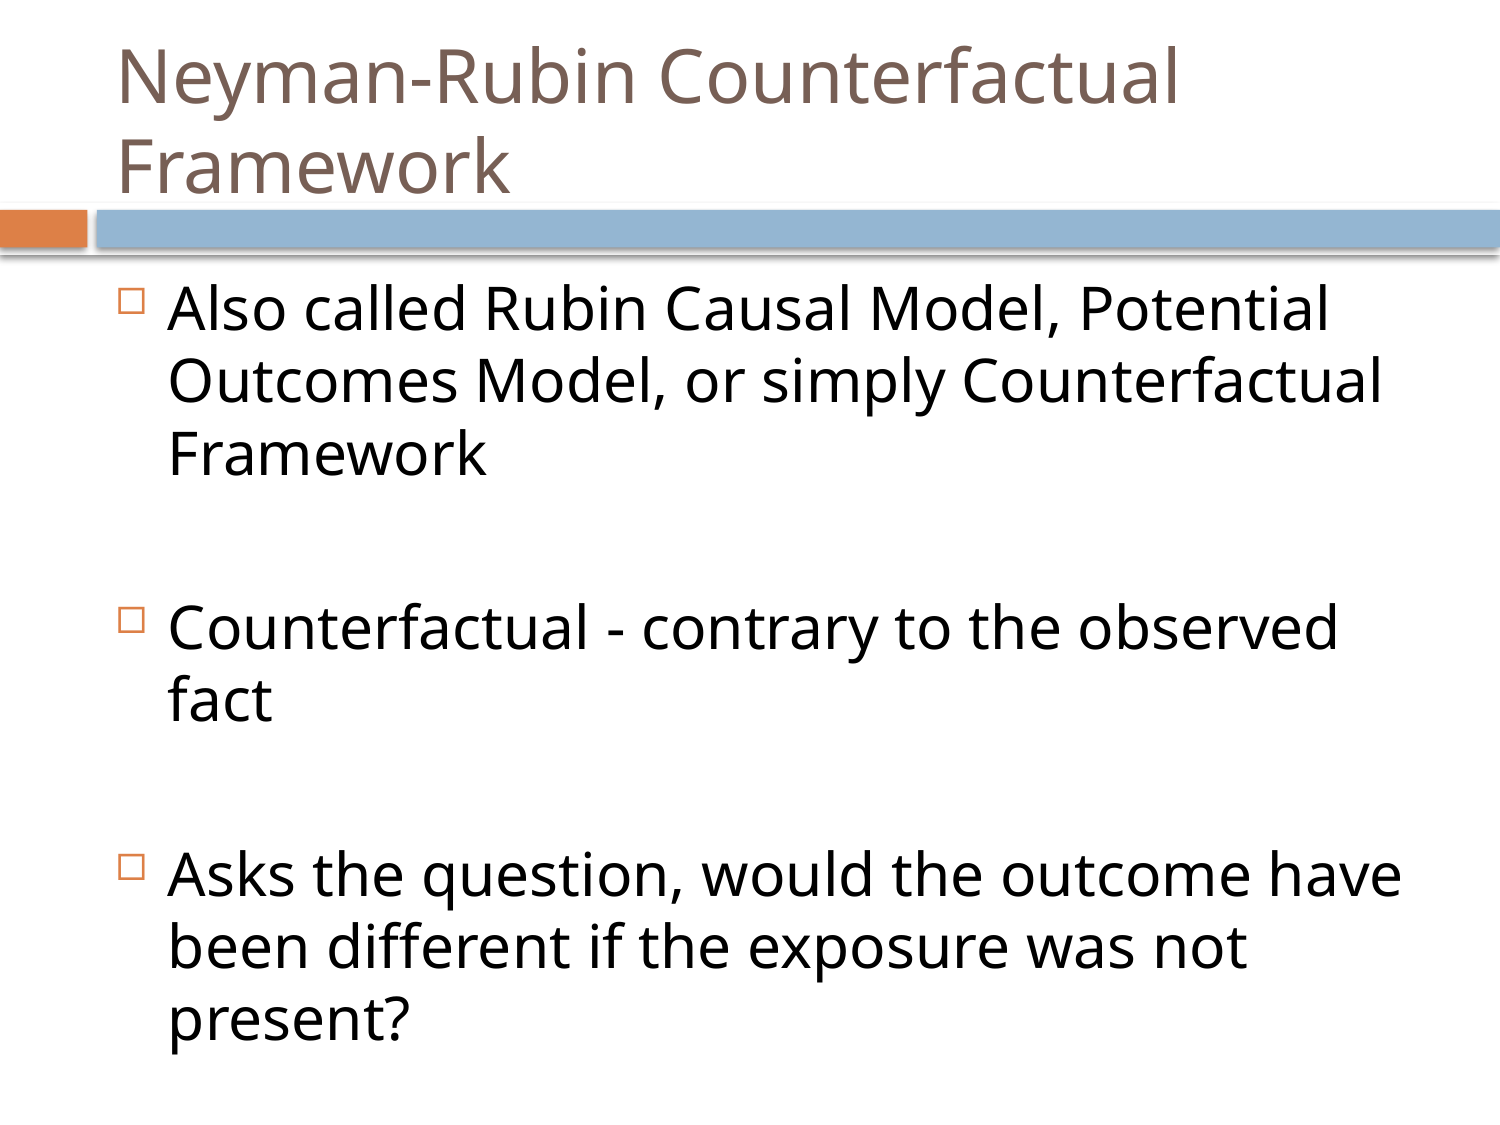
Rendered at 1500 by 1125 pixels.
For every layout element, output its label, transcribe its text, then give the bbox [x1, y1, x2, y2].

title Neyman-Rubin Counterfactual Framework [100, 37, 1438, 200]
list Also called Rubin Causal Model, Potential Outcomes Model, or simply Counterfactual Framework Counterfactual - contrary to the observed fact Asks the question, would the outcome have been different if the exposure was not present? [100, 262, 1438, 1000]
